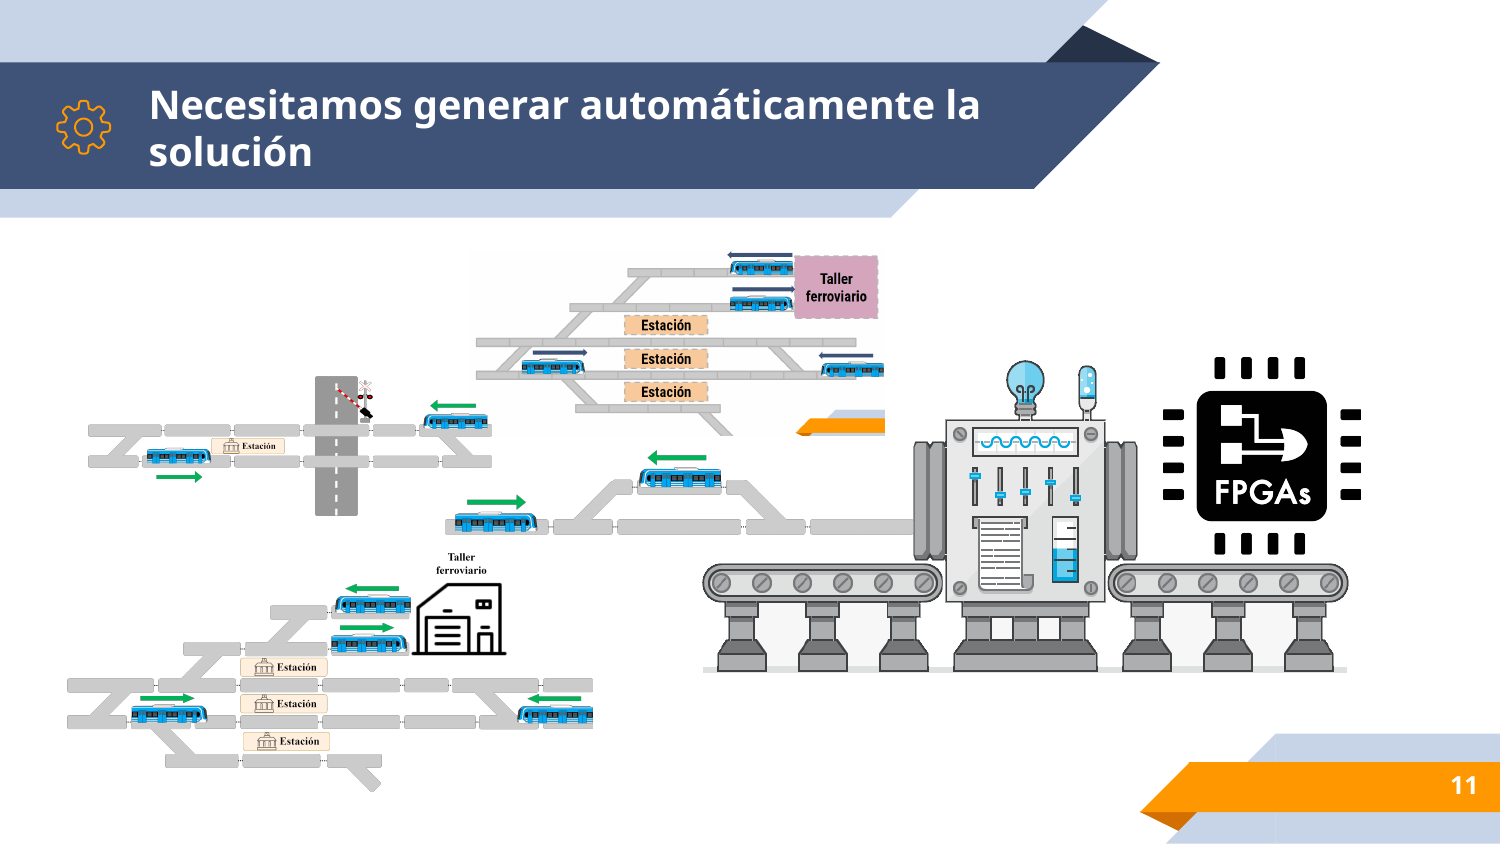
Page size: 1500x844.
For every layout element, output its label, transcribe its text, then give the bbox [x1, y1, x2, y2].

slide_number 11 [1249, 760, 1494, 813]
picture [88, 249, 914, 538]
title Necesitamos generar automáticamente la solución [133, 64, 1090, 190]
picture [67, 550, 593, 794]
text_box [658, 338, 1373, 685]
picture [1163, 357, 1361, 556]
